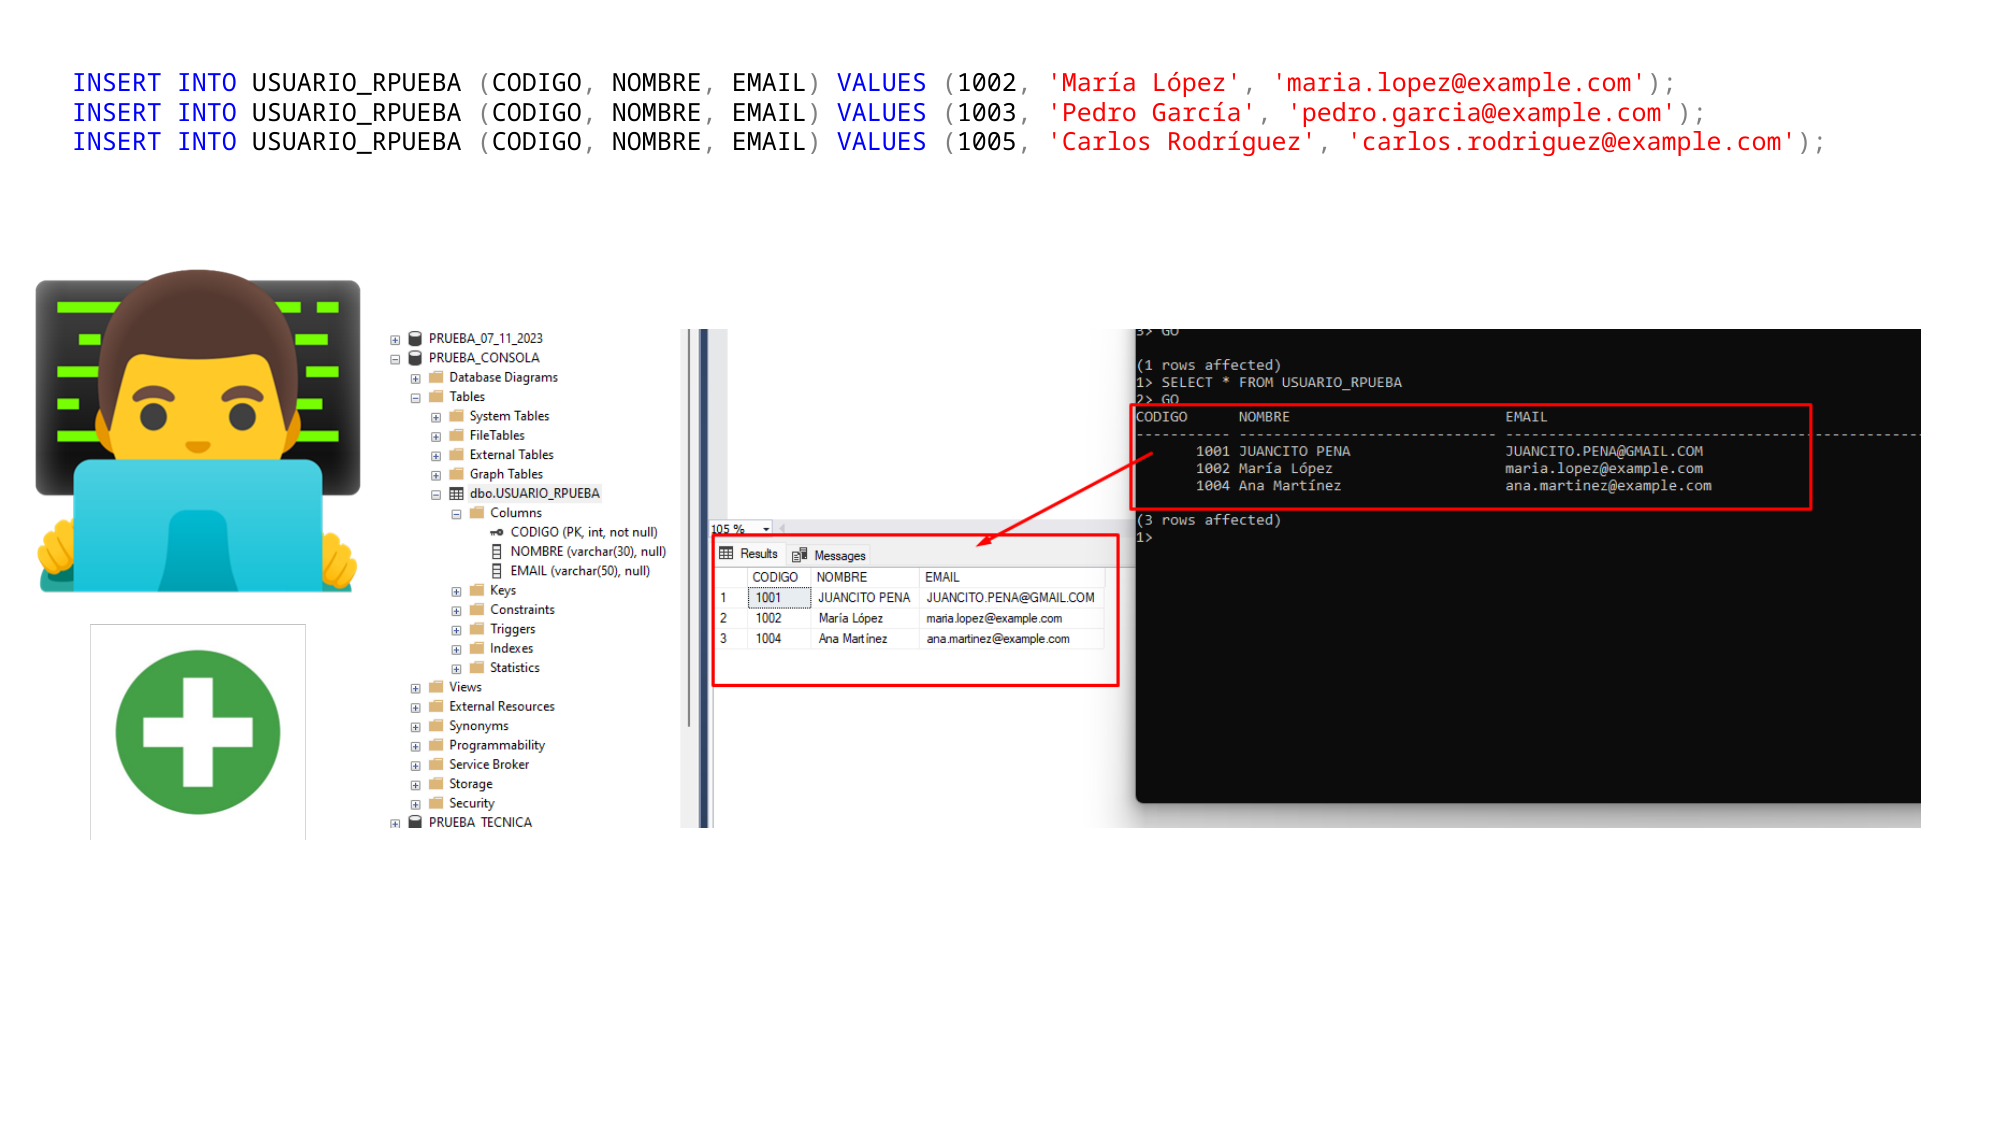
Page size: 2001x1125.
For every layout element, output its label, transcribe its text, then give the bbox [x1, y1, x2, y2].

picture [25, 259, 1921, 841]
text_box INSERT INTO USUARIO_RPUEBA (CODIGO, NOMBRE, EMAIL) VALUES (1002, 'María López', 'maria.lopez@example.com'); INSERT INTO USUARIO_RPUEBA (CODIGO, NOMBRE, EMAIL) VALUES (1003, 'Pedro García', 'pedro.garcia@example.com'); INSERT INTO USUARIO_RPUEBA (CODIGO, NOMBRE, EMAIL) VALUES (1005, 'Carlos Rodríguez', 'carlos.rodriguez@example.com'); [42, 58, 1964, 164]
